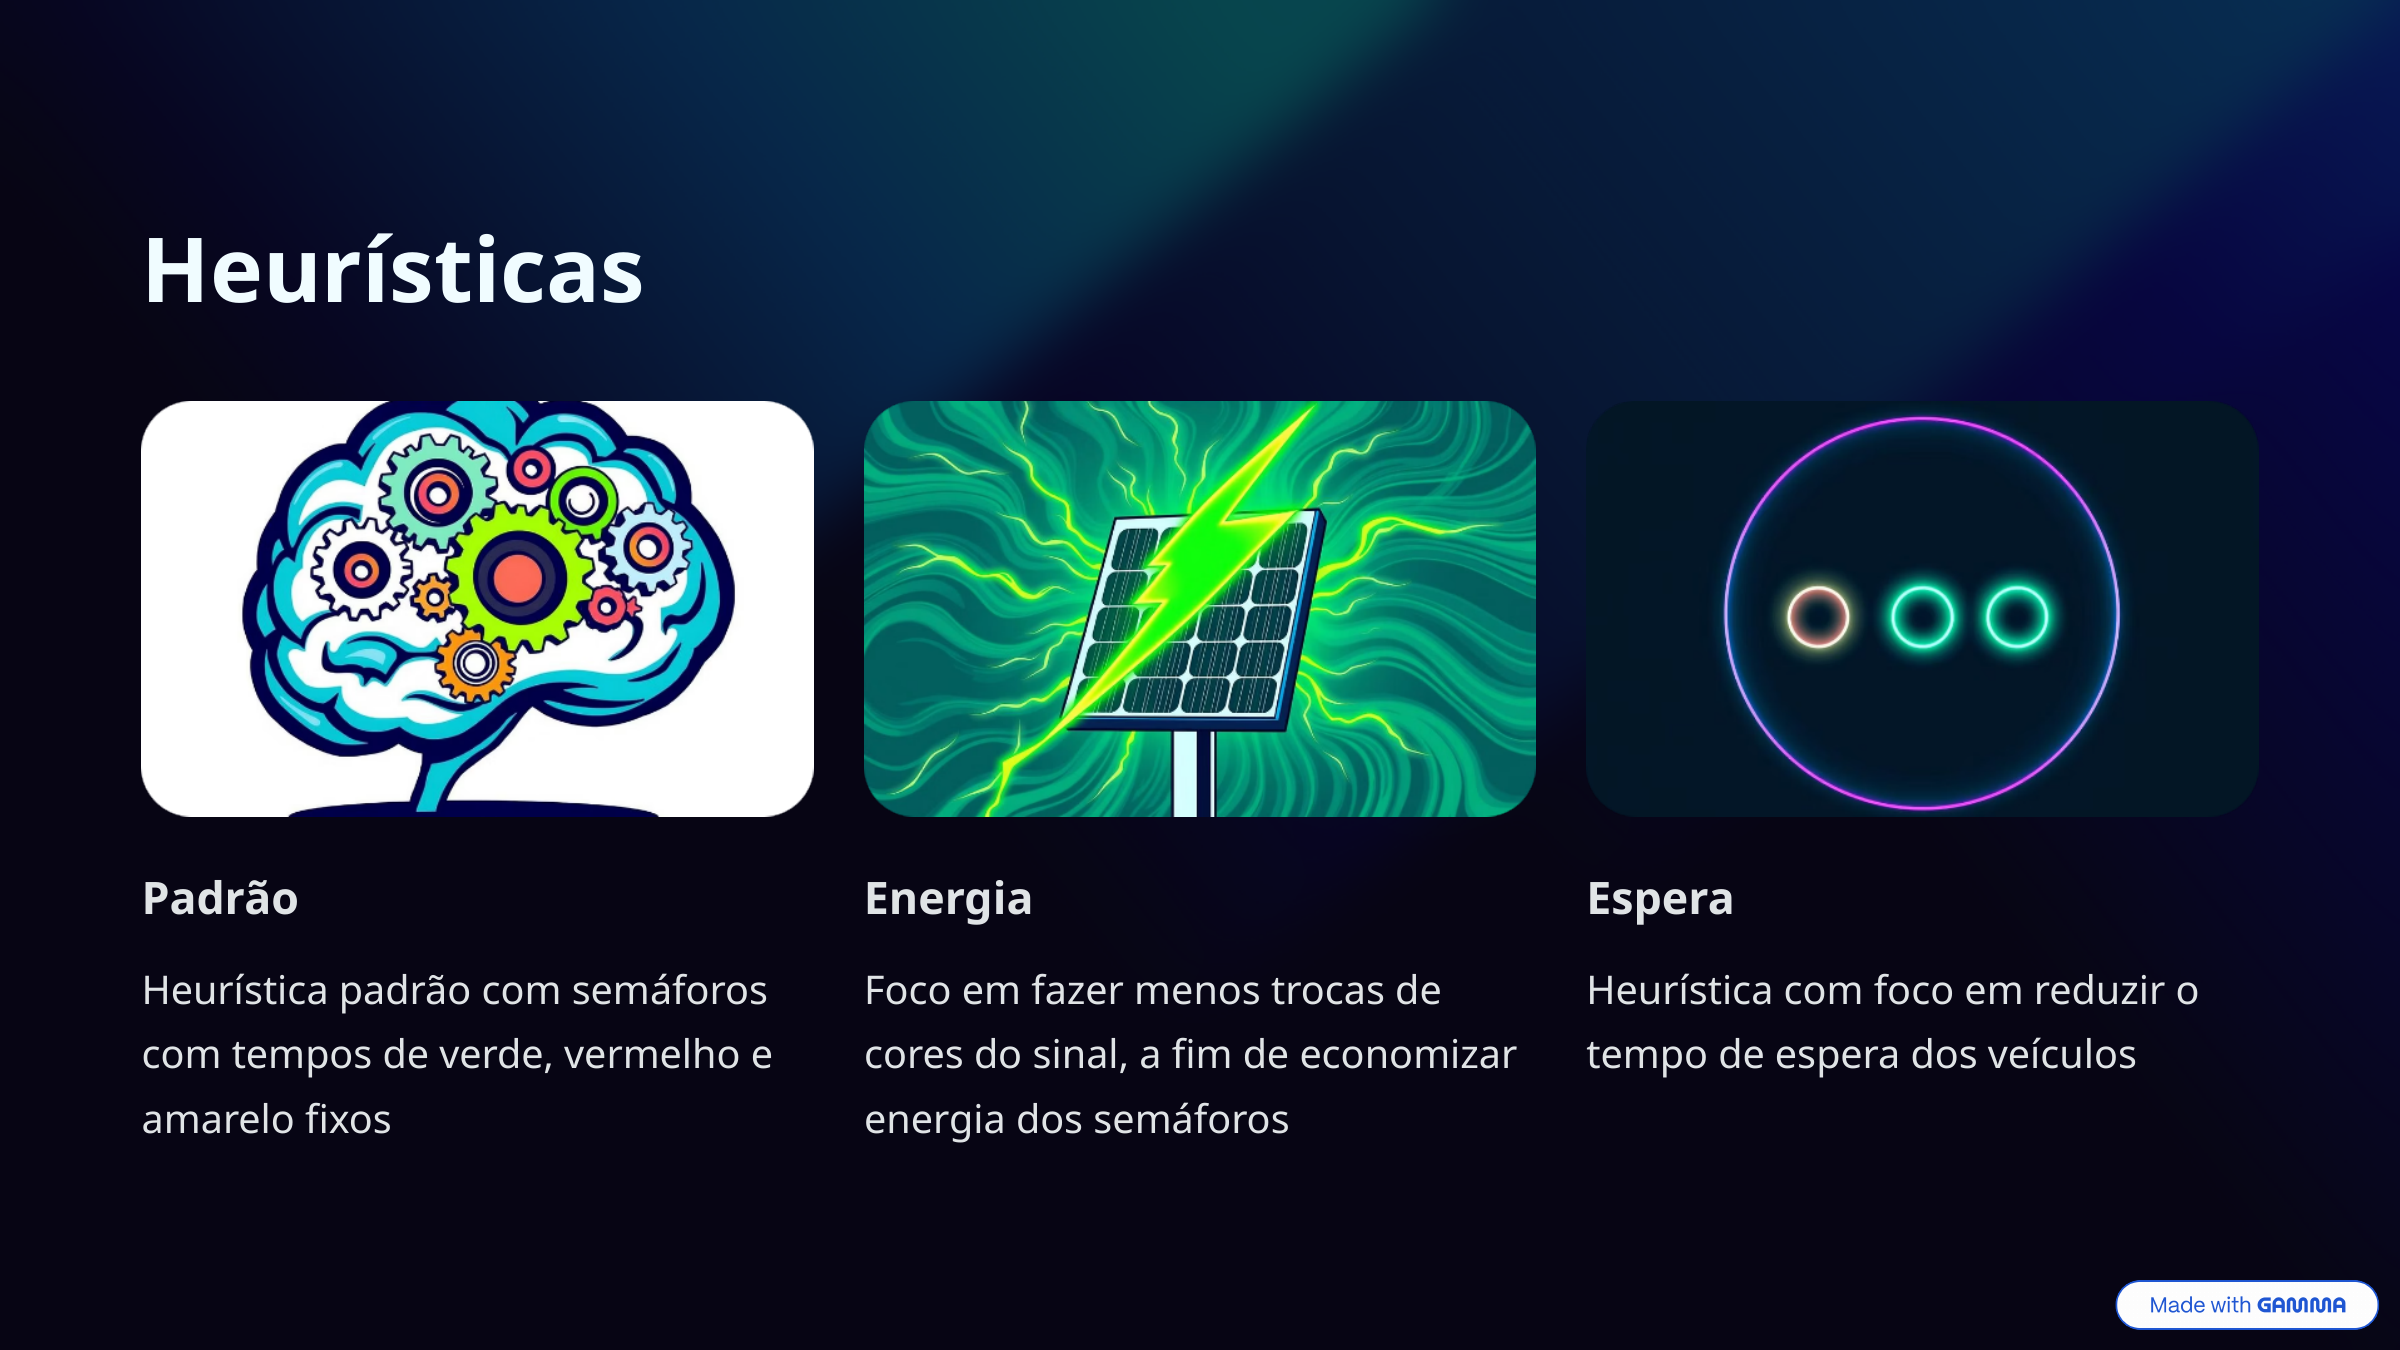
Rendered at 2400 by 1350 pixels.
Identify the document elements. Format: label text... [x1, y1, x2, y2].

text_box Padrão [141, 867, 592, 924]
text_box Heurística com foco em reduzir o tempo de espera dos veículos [1586, 947, 2259, 1078]
text_box Espera [1586, 867, 2037, 924]
picture [141, 401, 814, 817]
text_box Foco em fazer menos trocas de cores do sinal, a fim de economizar energia dos semáforos [864, 947, 1536, 1143]
picture [864, 401, 1536, 817]
text_box Energia [864, 867, 1314, 924]
text_box Heurística padrão com semáforos com tempos de verde, vermelho e amarelo fixos [141, 947, 814, 1143]
text_box Heurísticas [141, 207, 1042, 321]
picture [1586, 401, 2259, 817]
picture [2106, 1271, 2389, 1339]
